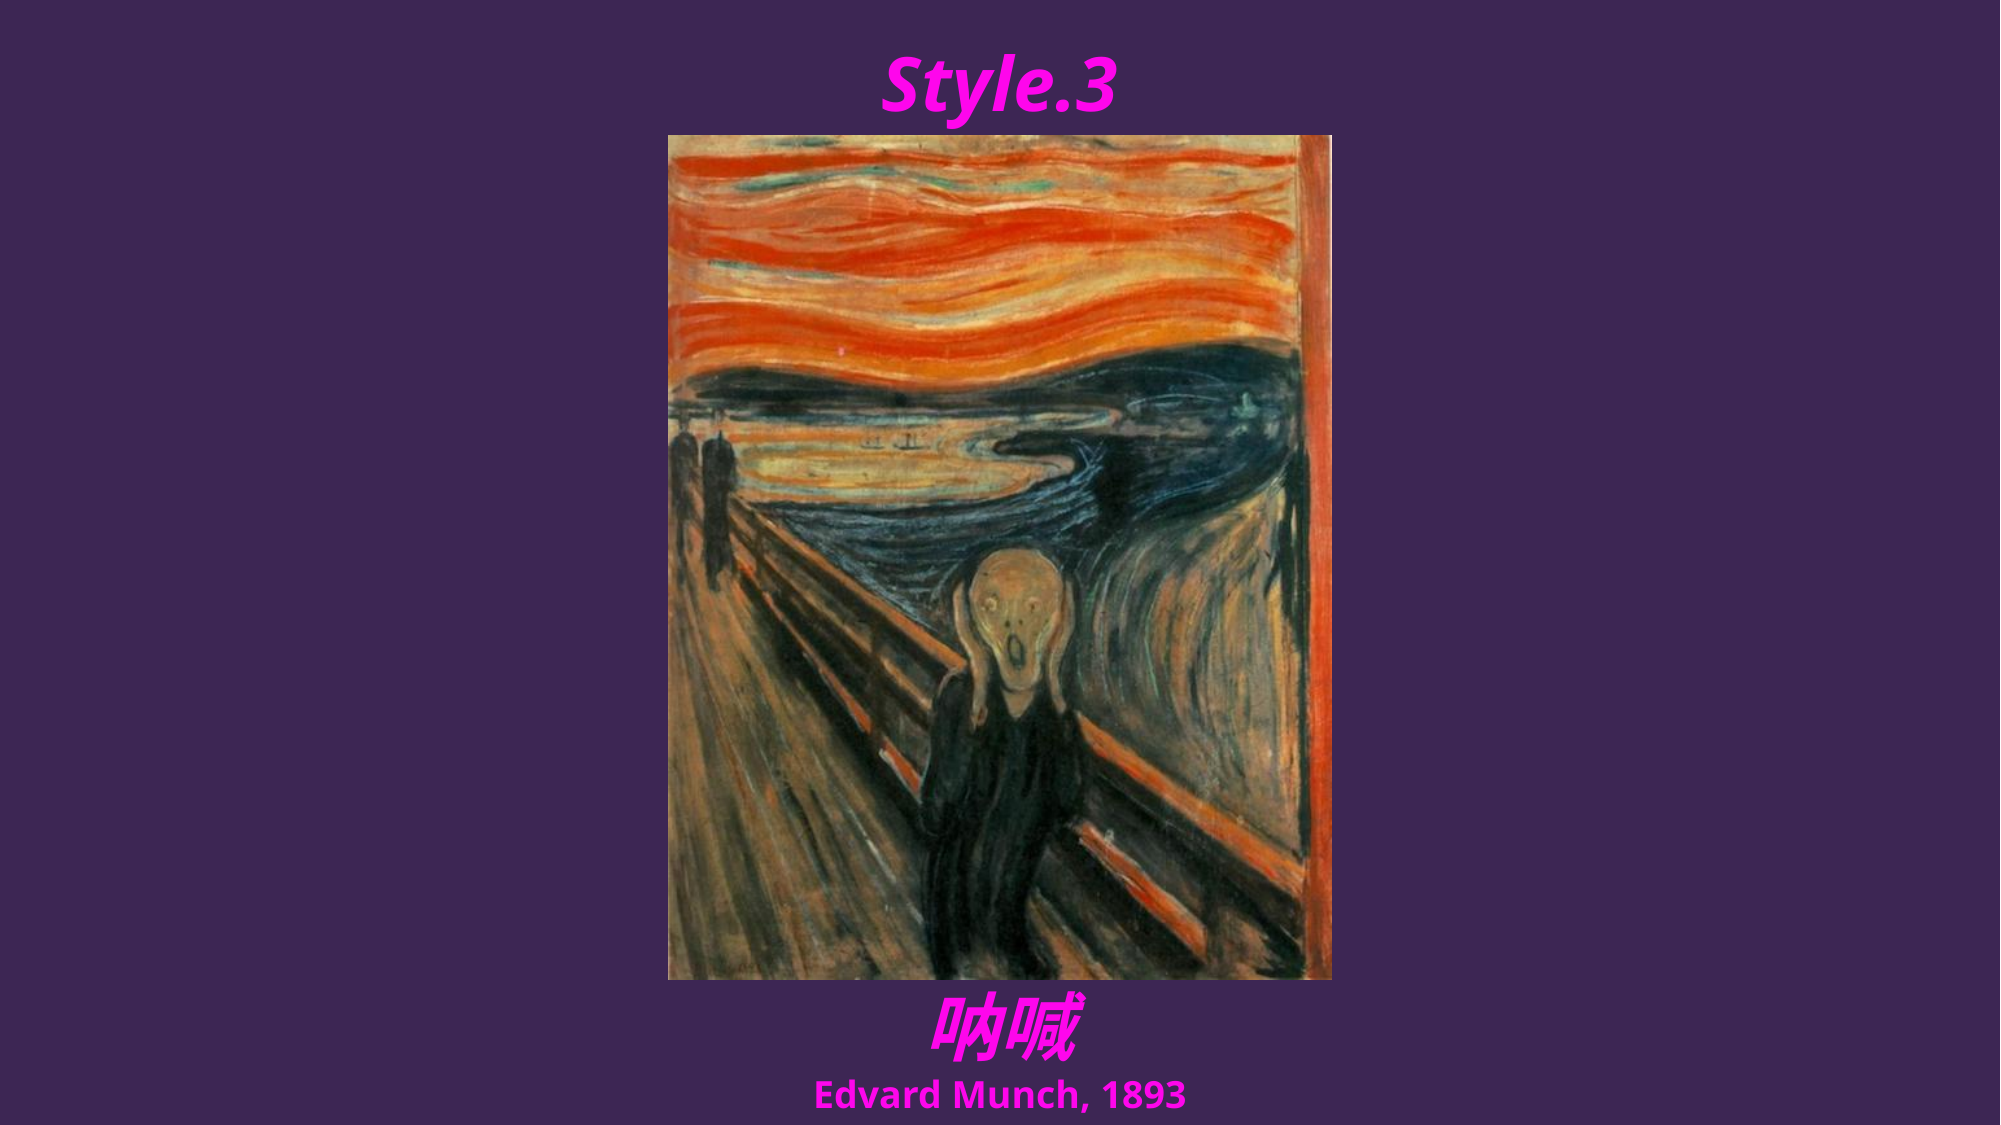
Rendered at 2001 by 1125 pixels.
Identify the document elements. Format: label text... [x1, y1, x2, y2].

picture [668, 135, 1332, 980]
text_box Style.3 [643, 28, 1357, 134]
text_box 呐喊 Edvard Munch, 1893 [629, 973, 1371, 1124]
